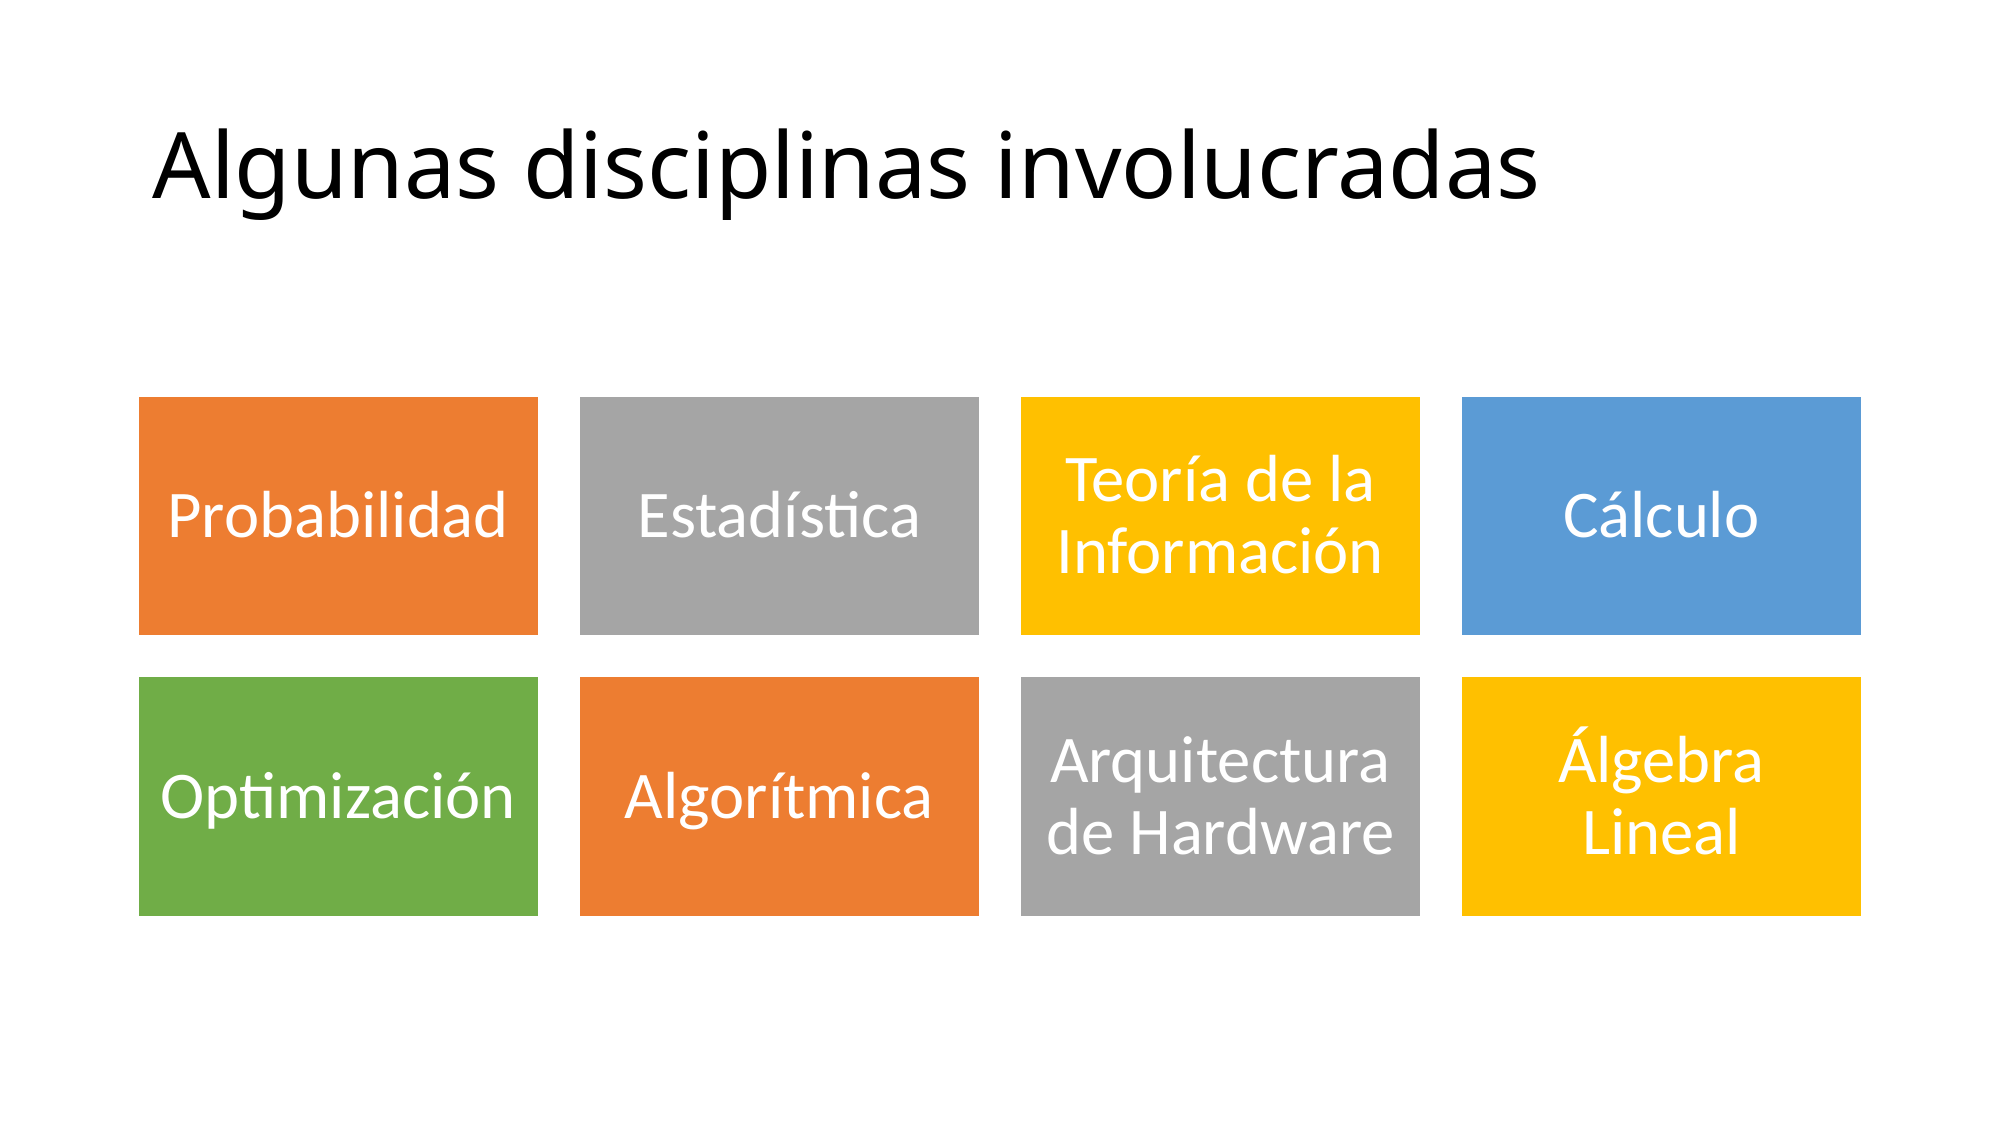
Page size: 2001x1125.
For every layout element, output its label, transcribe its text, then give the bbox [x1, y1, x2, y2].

title Algunas disciplinas involucradas [137, 59, 1863, 278]
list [137, 299, 1863, 1014]
